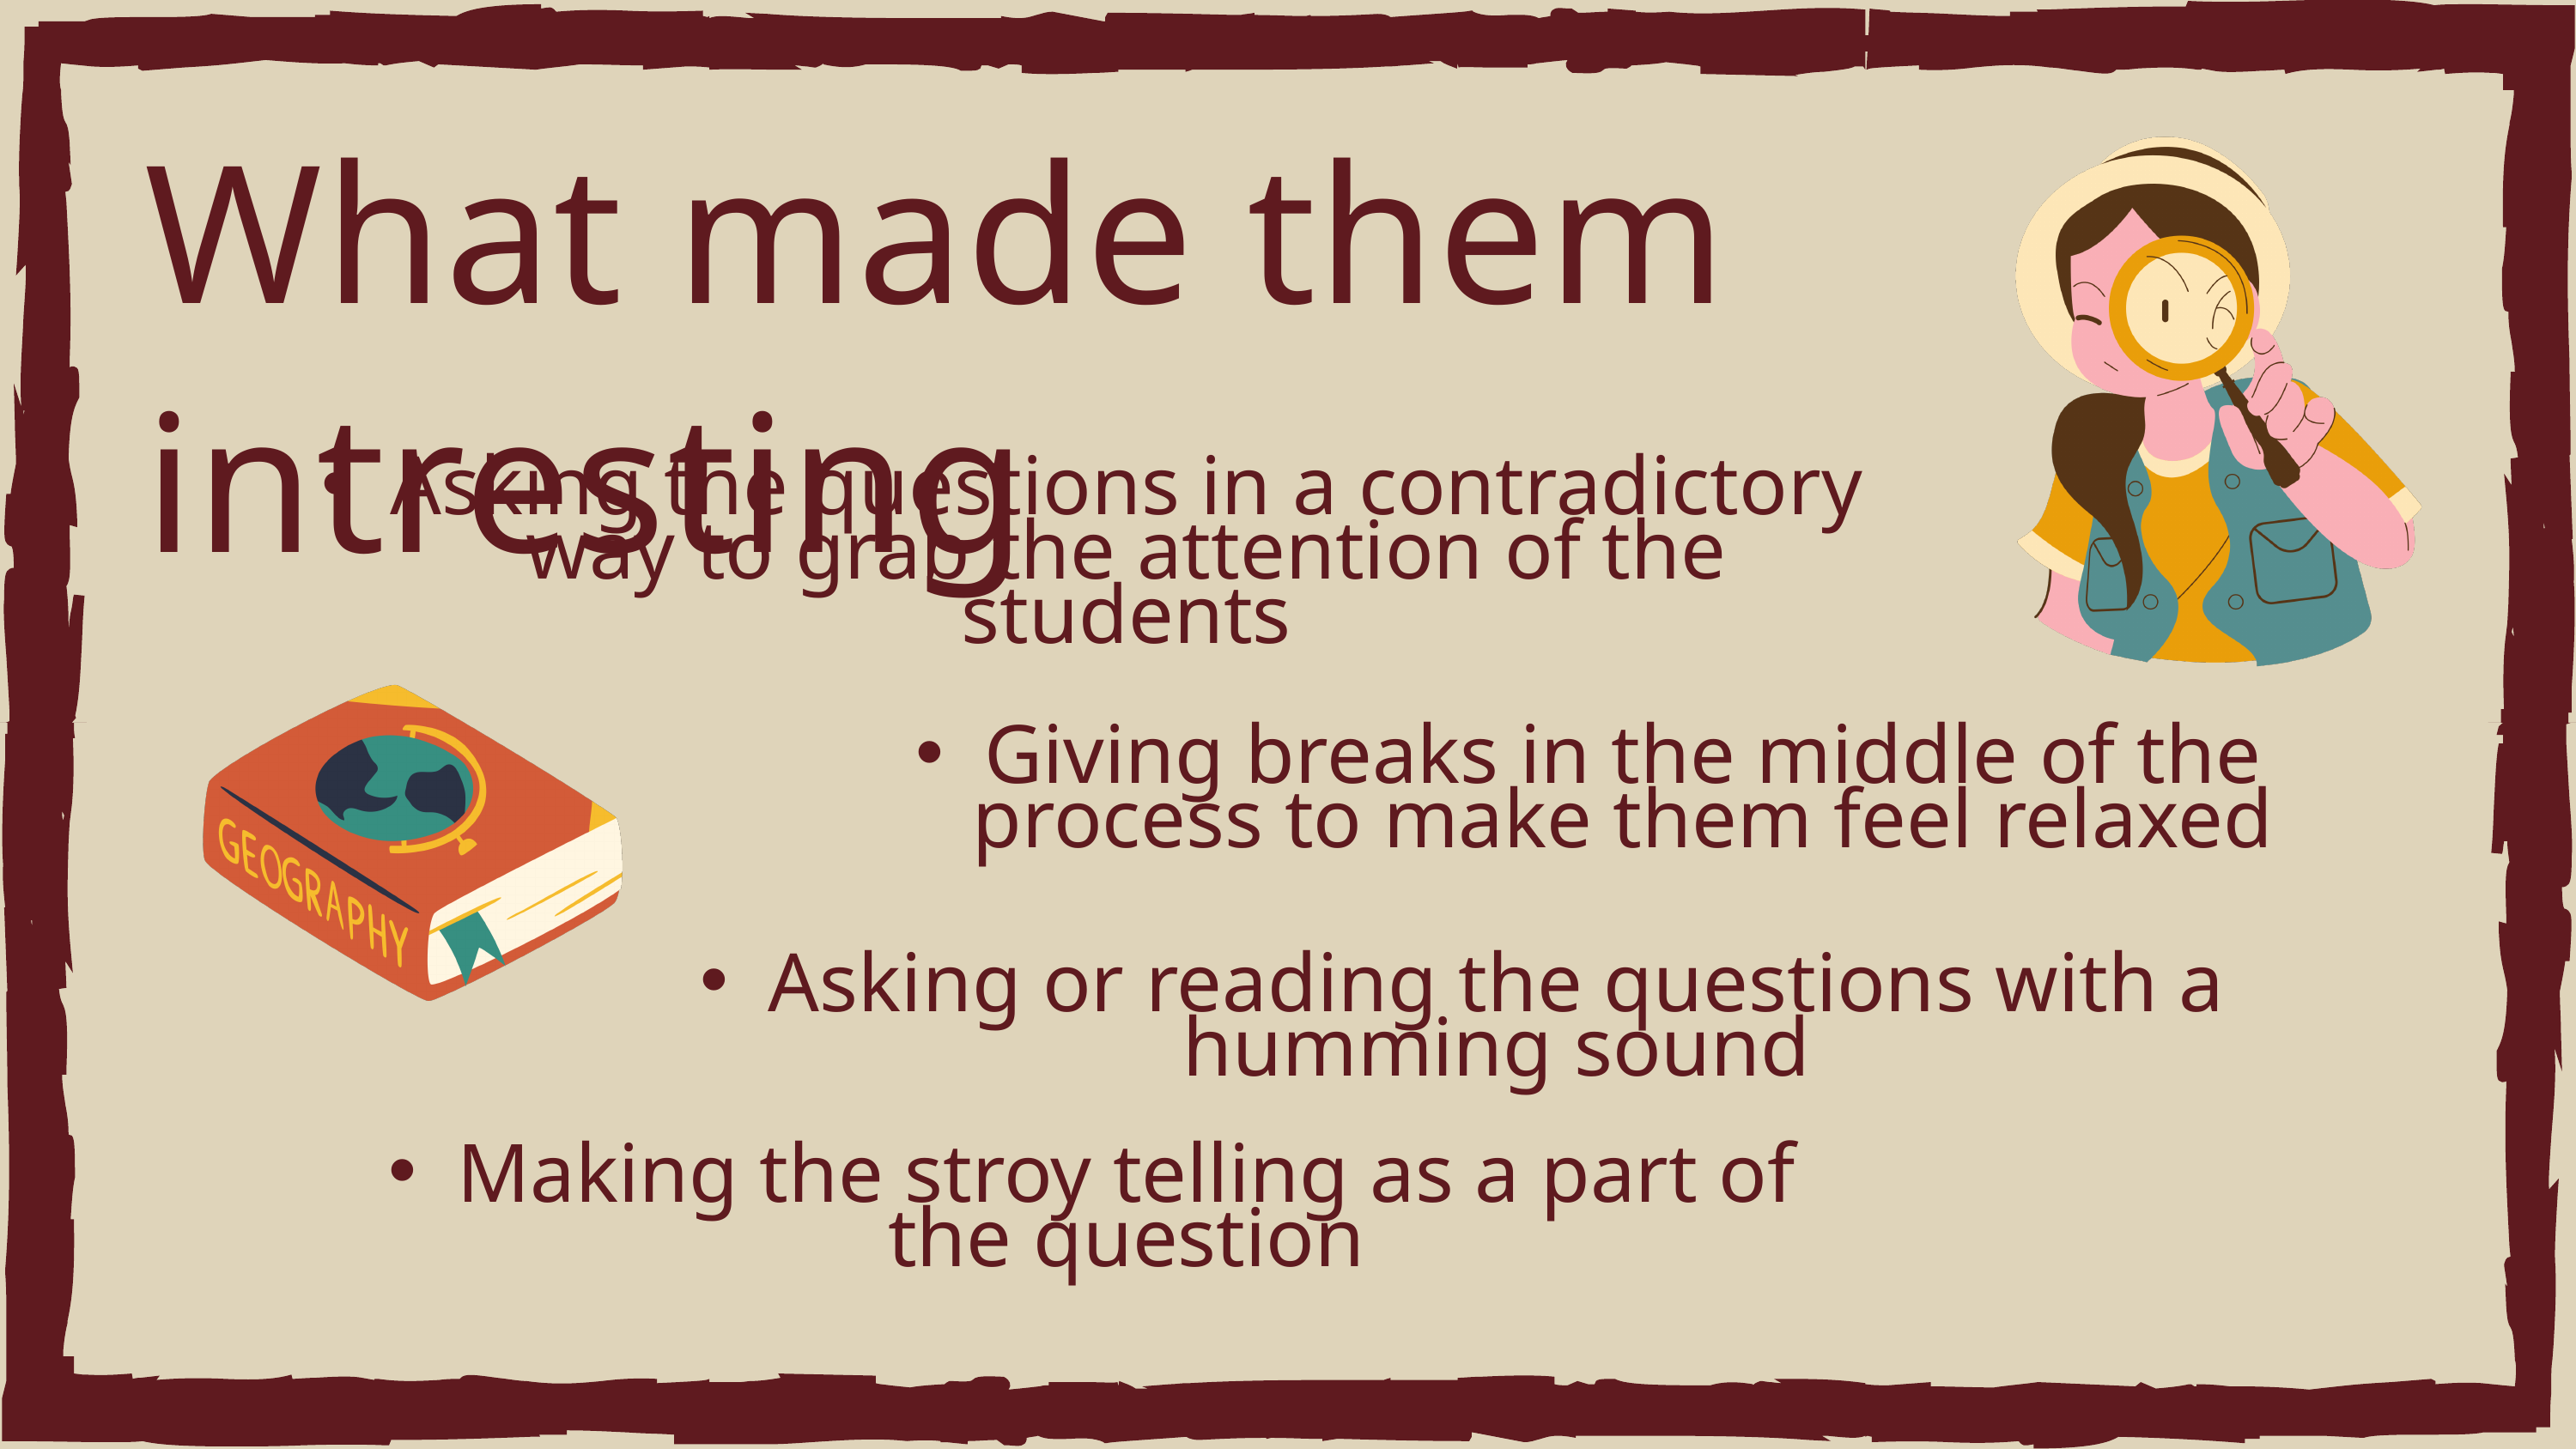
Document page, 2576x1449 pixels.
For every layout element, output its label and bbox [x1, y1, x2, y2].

text_box [0, 0, 2576, 1449]
picture [2015, 106, 2432, 687]
picture [190, 682, 624, 1001]
